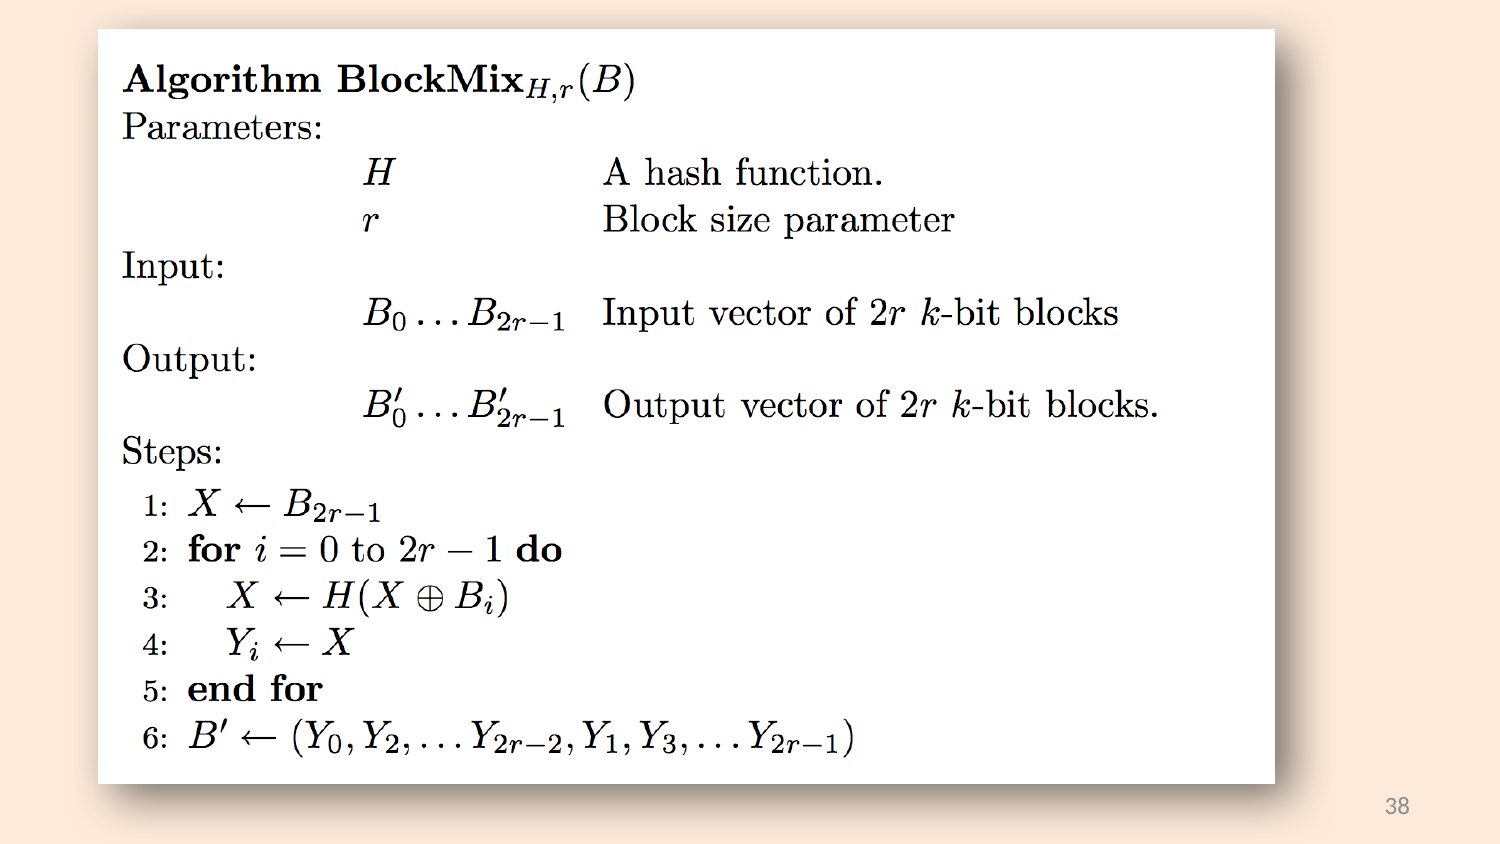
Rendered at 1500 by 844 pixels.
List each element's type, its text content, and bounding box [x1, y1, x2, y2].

slide_number 37 [1289, 782, 1425, 827]
picture [98, 29, 1276, 785]
